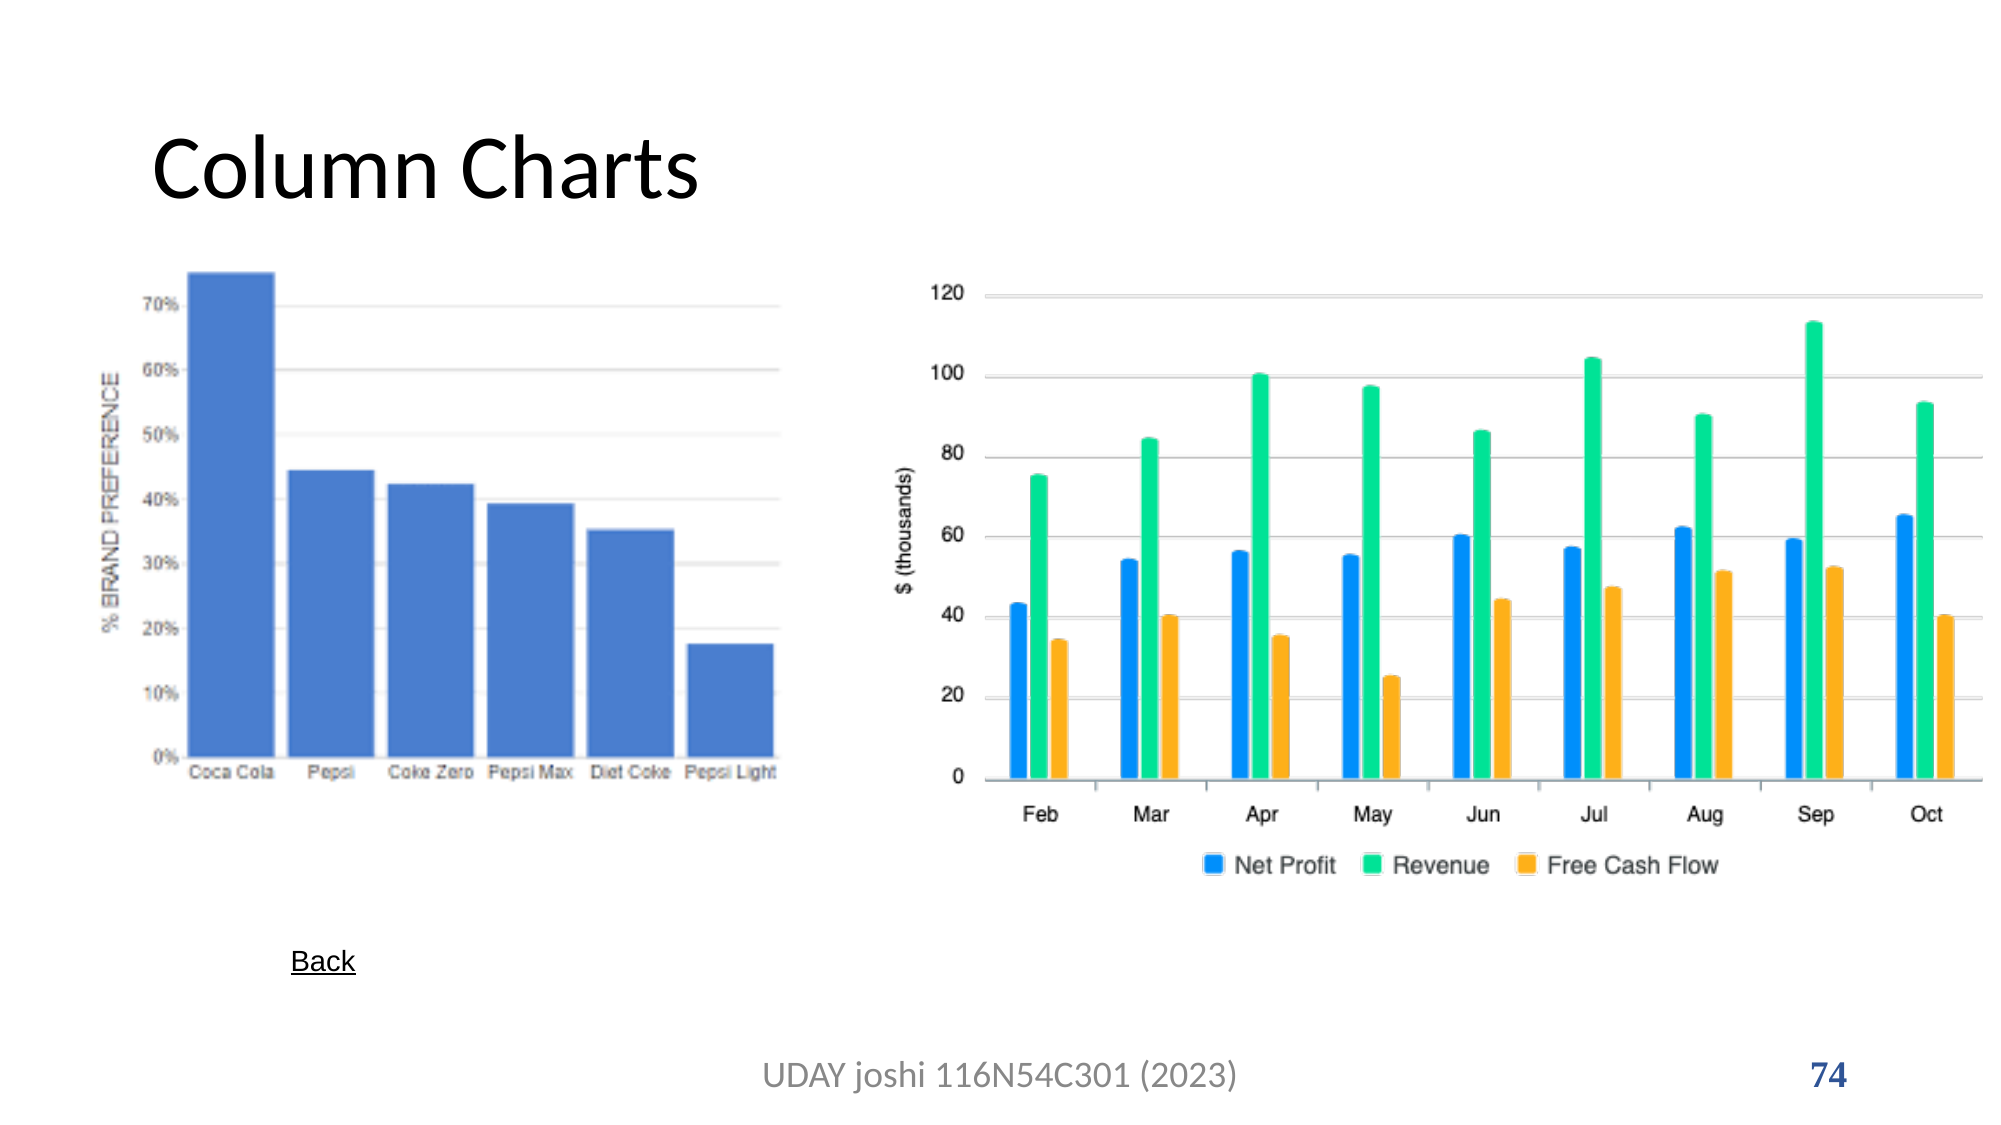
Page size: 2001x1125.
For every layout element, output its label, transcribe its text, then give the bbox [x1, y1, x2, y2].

picture [870, 227, 2000, 888]
title Column Charts [137, 59, 1863, 278]
slide_number 74 [1412, 1042, 1863, 1103]
footer UDAY joshi 116N54C301 (2023) [662, 1042, 1338, 1103]
text_box Back [275, 934, 612, 985]
picture [89, 259, 799, 796]
